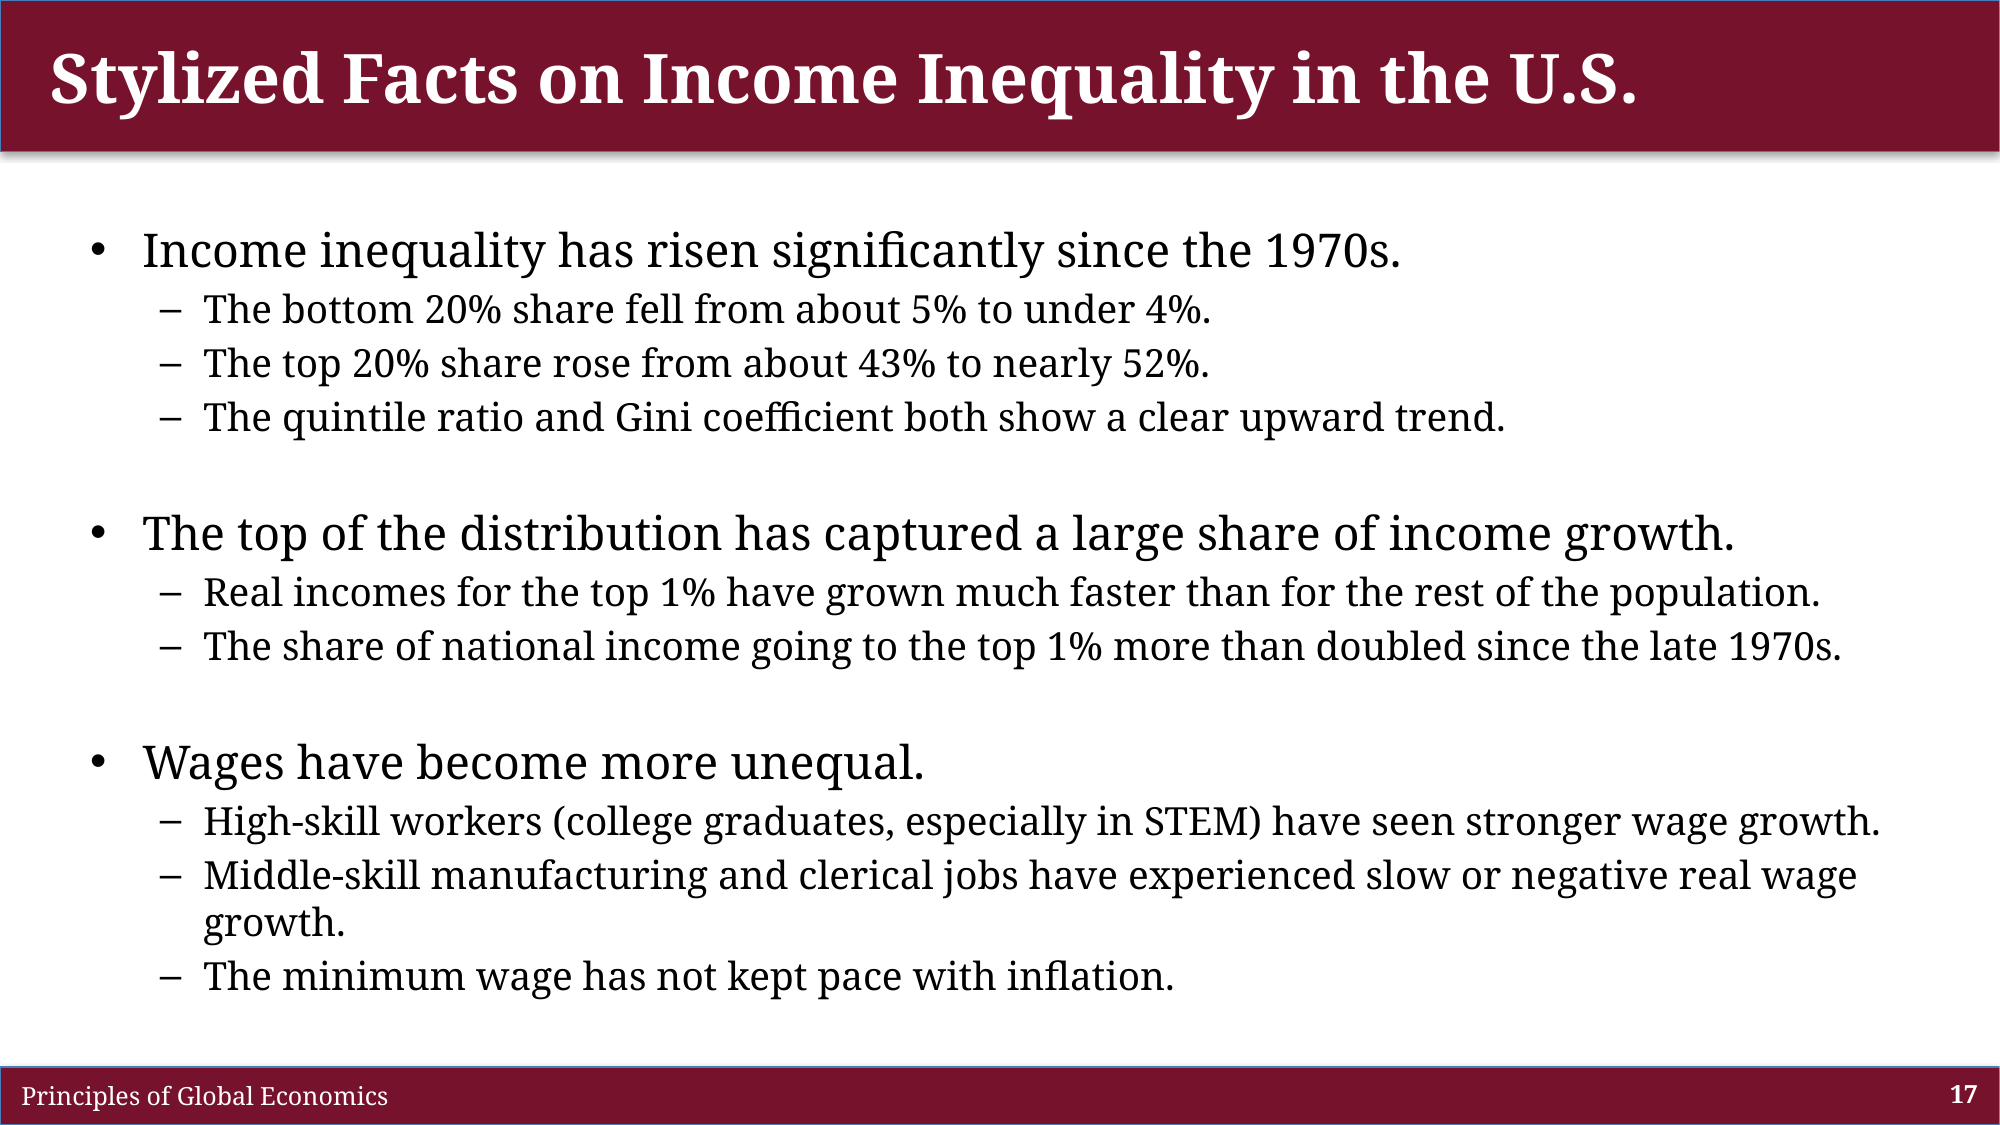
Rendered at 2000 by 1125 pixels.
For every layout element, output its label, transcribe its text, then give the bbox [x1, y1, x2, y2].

title Stylized Facts on Income Inequality in the U.S. [0, 0, 2000, 152]
slide_number 17 [1649, 1066, 2000, 1125]
footer Principles of Global Economics [0, 1066, 475, 1125]
list Income inequality has risen significantly since the 1970s. The bottom 20% share fell from about 5% to under 4%. The top 20% share rose from about 43% to nearly 52%. The quintile ratio and Gini coefficient both show a clear upward trend. The top of the distribution has captured a large share of income growth. Real incomes for the top 1% have grown much faster than for the rest of the population. The share of national income going to the top 1% more than doubled since the late 1970s. Wages have become more unequal. High-skill workers (college graduates, especially in STEM) have seen stronger wage growth. Middle-skill manufacturing and clerical jobs have experienced slow or negative real wage growth. The minimum wage has not kept pace with inflation. [75, 213, 1911, 1047]
text_box [475, 1066, 1649, 1125]
